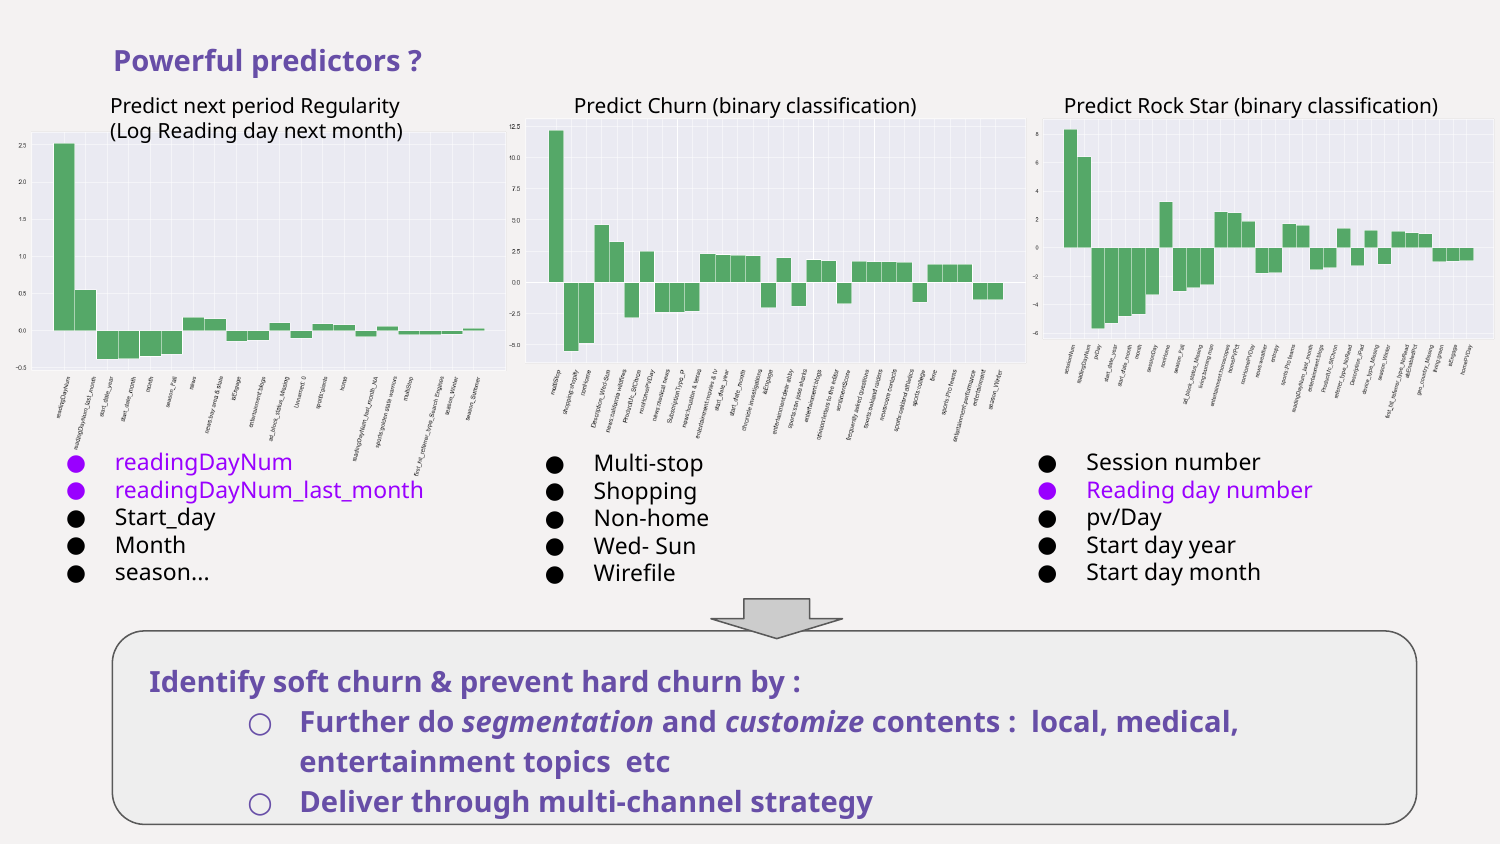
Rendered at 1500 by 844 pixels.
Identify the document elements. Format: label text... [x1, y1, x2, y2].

text_box [710, 598, 843, 639]
picture [11, 115, 1497, 480]
text_box Session number Reading day number pv/Day Start day year Start day month [996, 432, 1500, 607]
text_box readingDayNum readingDayNum_last_month Start_day Month season... [24, 488, 503, 551]
text_box Predict next period Regularity (Log Reading day next month) [94, 78, 509, 118]
text_box Predict Churn (binary classification) [558, 78, 1018, 114]
text_box Powerful predictors ? [98, 118, 500, 126]
text_box Powerful predictors ? [98, 22, 1434, 114]
text_box Multi-stop Shopping Non-home Wed- Sun Wirefile [503, 453, 996, 596]
text_box Predict Rock Star (binary classification) [1048, 78, 1495, 114]
text_box [112, 630, 1417, 825]
text_box Identify soft churn & prevent hard churn by : Further do segmentation and customize contents : local, medical, entertainment topics etc Deliver through multi-channel strategy [134, 642, 1396, 817]
